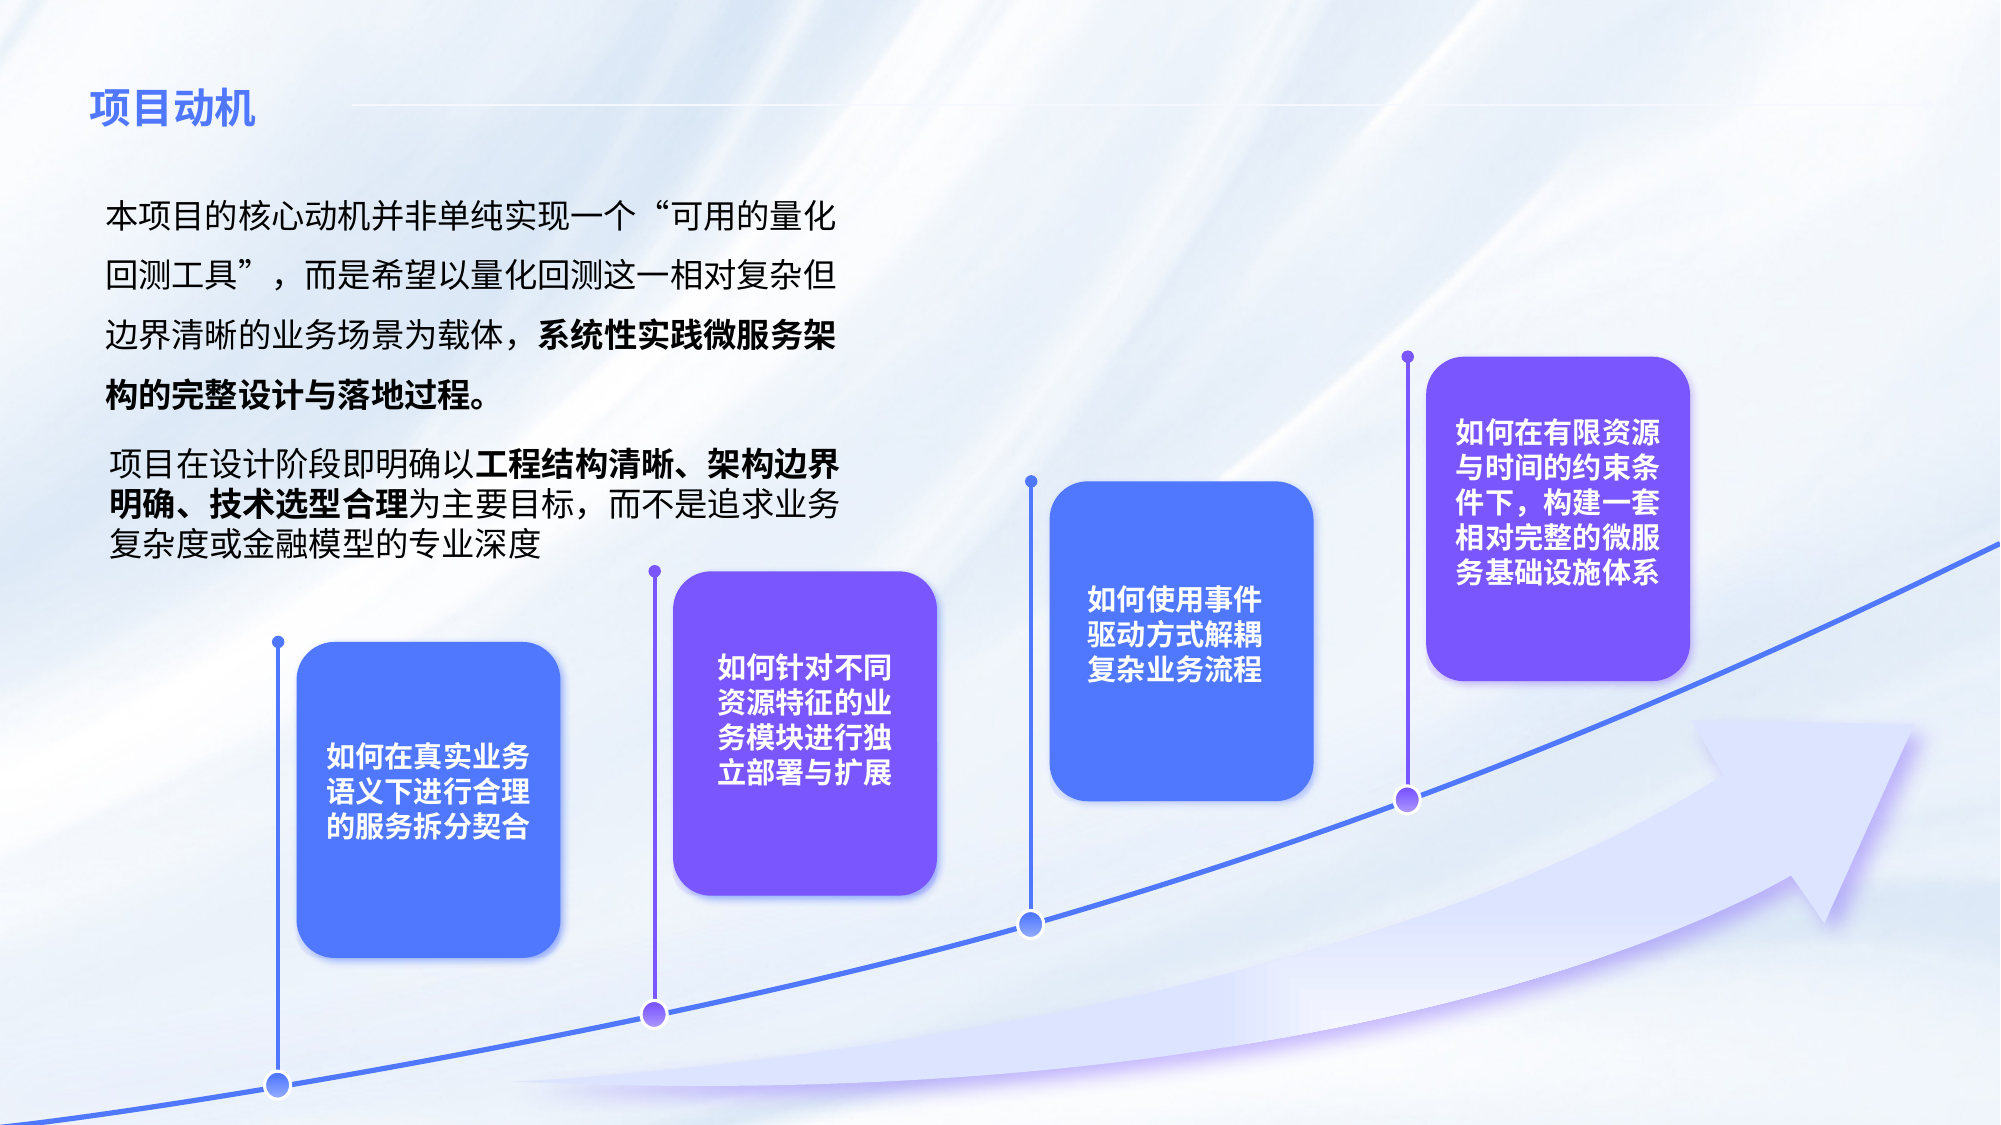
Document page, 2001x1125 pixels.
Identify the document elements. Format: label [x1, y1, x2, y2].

text_box [263, 641, 562, 1100]
text_box [1017, 480, 1315, 939]
text_box [1393, 356, 1691, 815]
text_box [640, 570, 938, 1029]
picture [0, 0, 2000, 1125]
